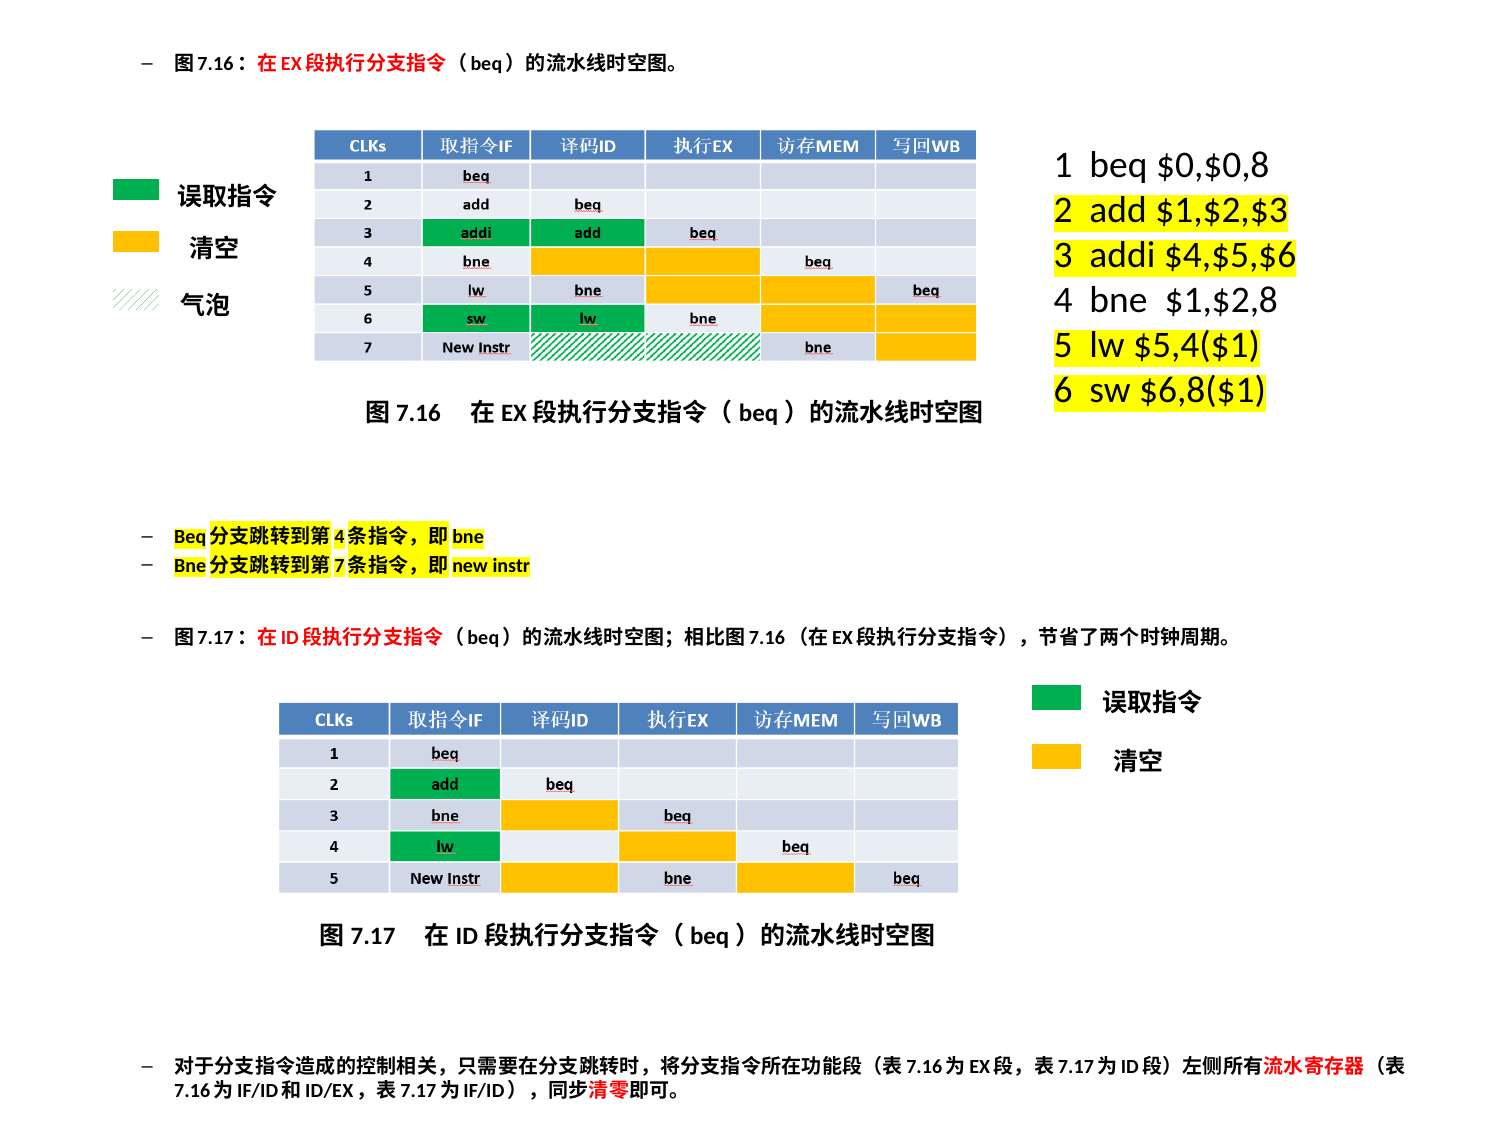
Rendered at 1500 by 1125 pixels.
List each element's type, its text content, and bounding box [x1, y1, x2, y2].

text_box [271, 693, 963, 958]
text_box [110, 172, 284, 316]
text_box 1 beq $0,$0,8 2 add $1,$2,$3 3 addi $4,$5,$6 4 bne $1,$2,8 5 lw $5,4($1) 6 sw $6,8($1) [1038, 132, 1465, 418]
list 图7.16：在EX段执行分支指令（beq）的流水线时空图。 Beq分支跳转到第4条指令，即bne Bne分支跳转到第7条指令，即new instr 图7.17：在ID段执行分支指令（beq）的流水线时空图；相比图7.16（在EX段执行分支指令），节省了两个时钟周期。 对于分支指令造成的控制相关，只需要在分支跳转时，将分支指令所在功能段（表7.16为EX段，表7.17为ID段）左侧所有流水寄存器（表7.16为IF/ID和ID/EX，表7.17为IF/ID），同步清零即可。 [75, 42, 1425, 1118]
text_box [1030, 678, 1211, 776]
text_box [306, 122, 1007, 436]
